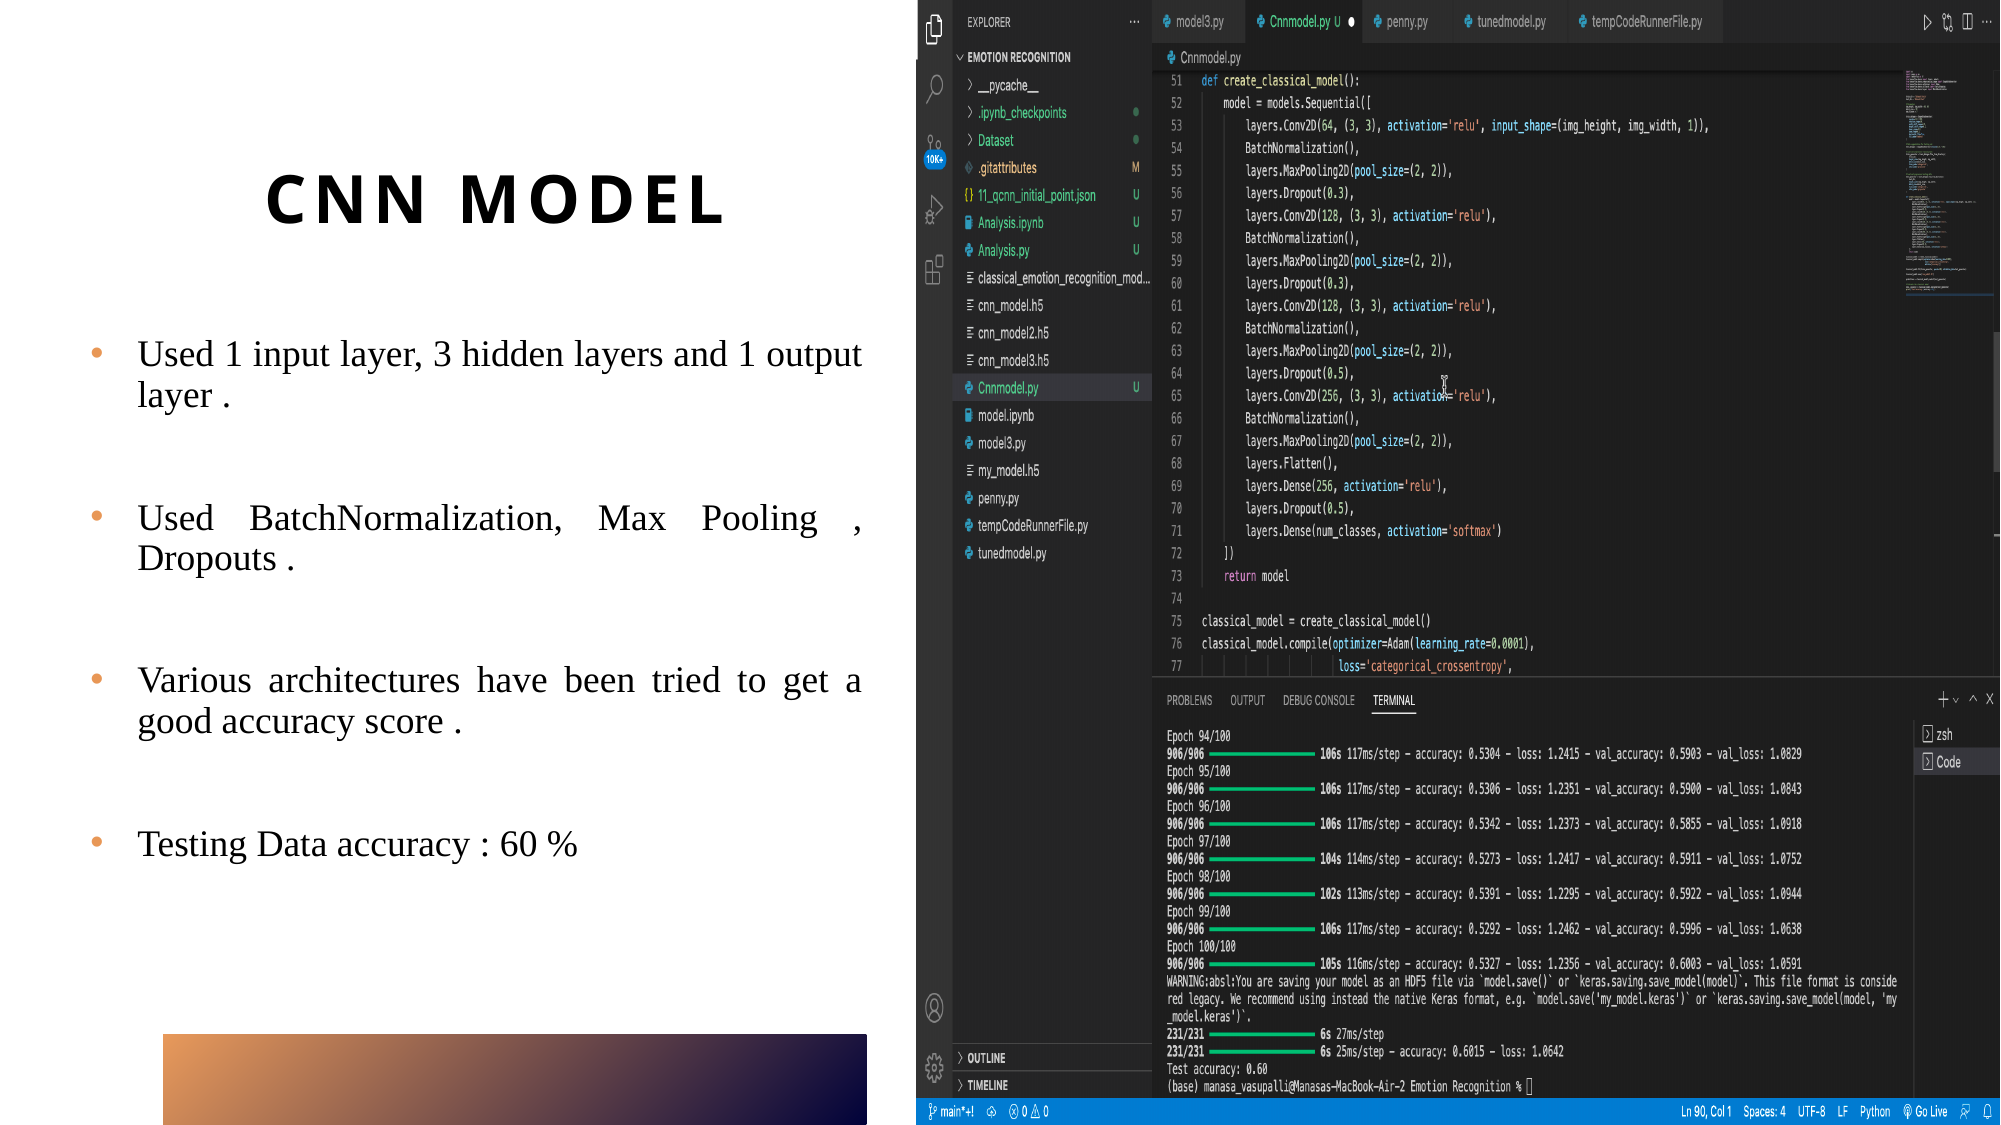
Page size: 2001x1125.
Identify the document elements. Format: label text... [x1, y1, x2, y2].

picture [915, 0, 2000, 1125]
list Used 1 input layer, 3 hidden layers and 1 output layer . Used BatchNormalization, Max Pooling , Dropouts . Various architectures have been tried to get a good accuracy score . Testing Data accuracy : 60 % [75, 327, 879, 968]
title CNN model [137, 39, 852, 246]
